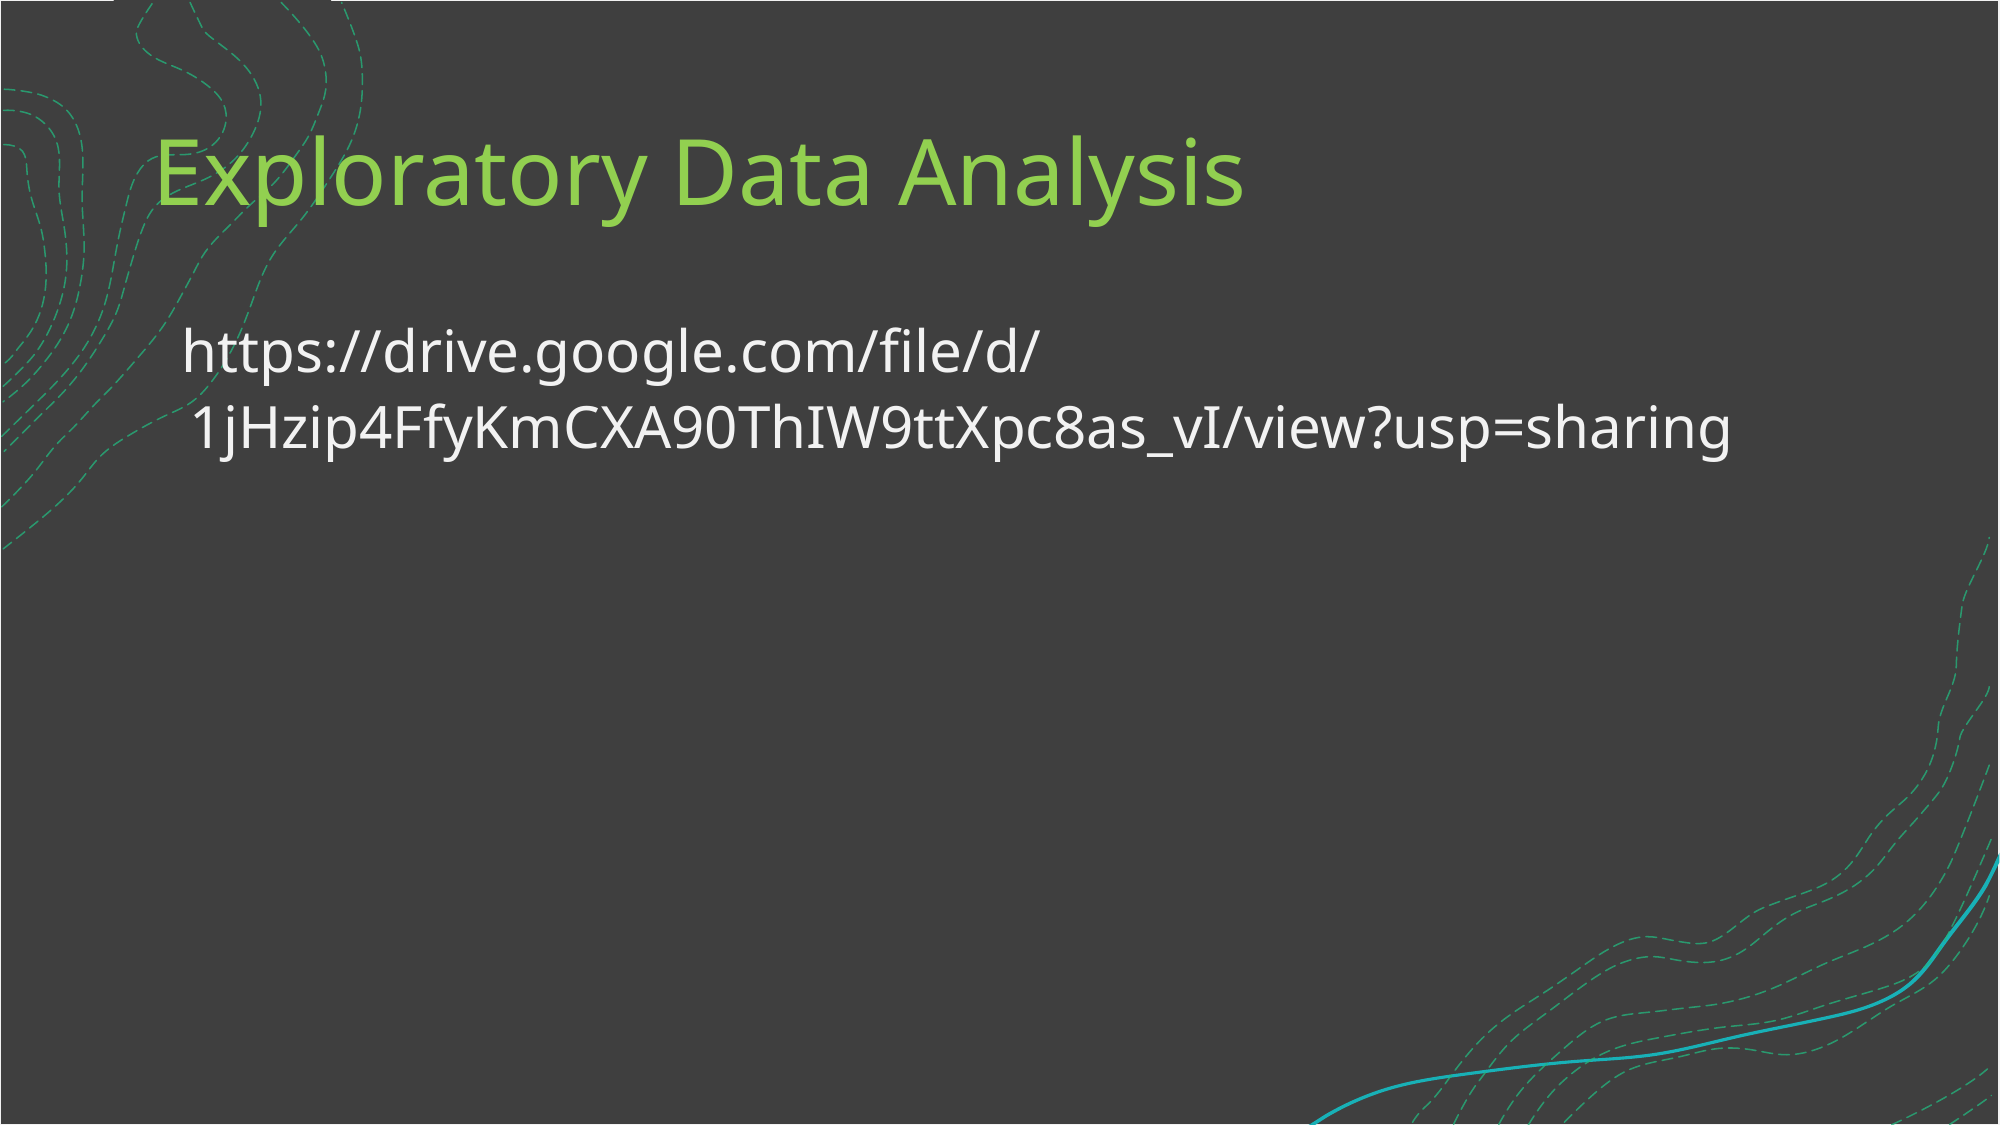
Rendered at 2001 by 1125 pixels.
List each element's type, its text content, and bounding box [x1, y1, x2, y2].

list https://drive.google.com/file/d/1jHzip4FfyKmCXA90ThIW9ttXpc8as_vI/view?usp=sharing [137, 299, 1863, 1014]
title Exploratory Data Analysis [137, 59, 1863, 278]
